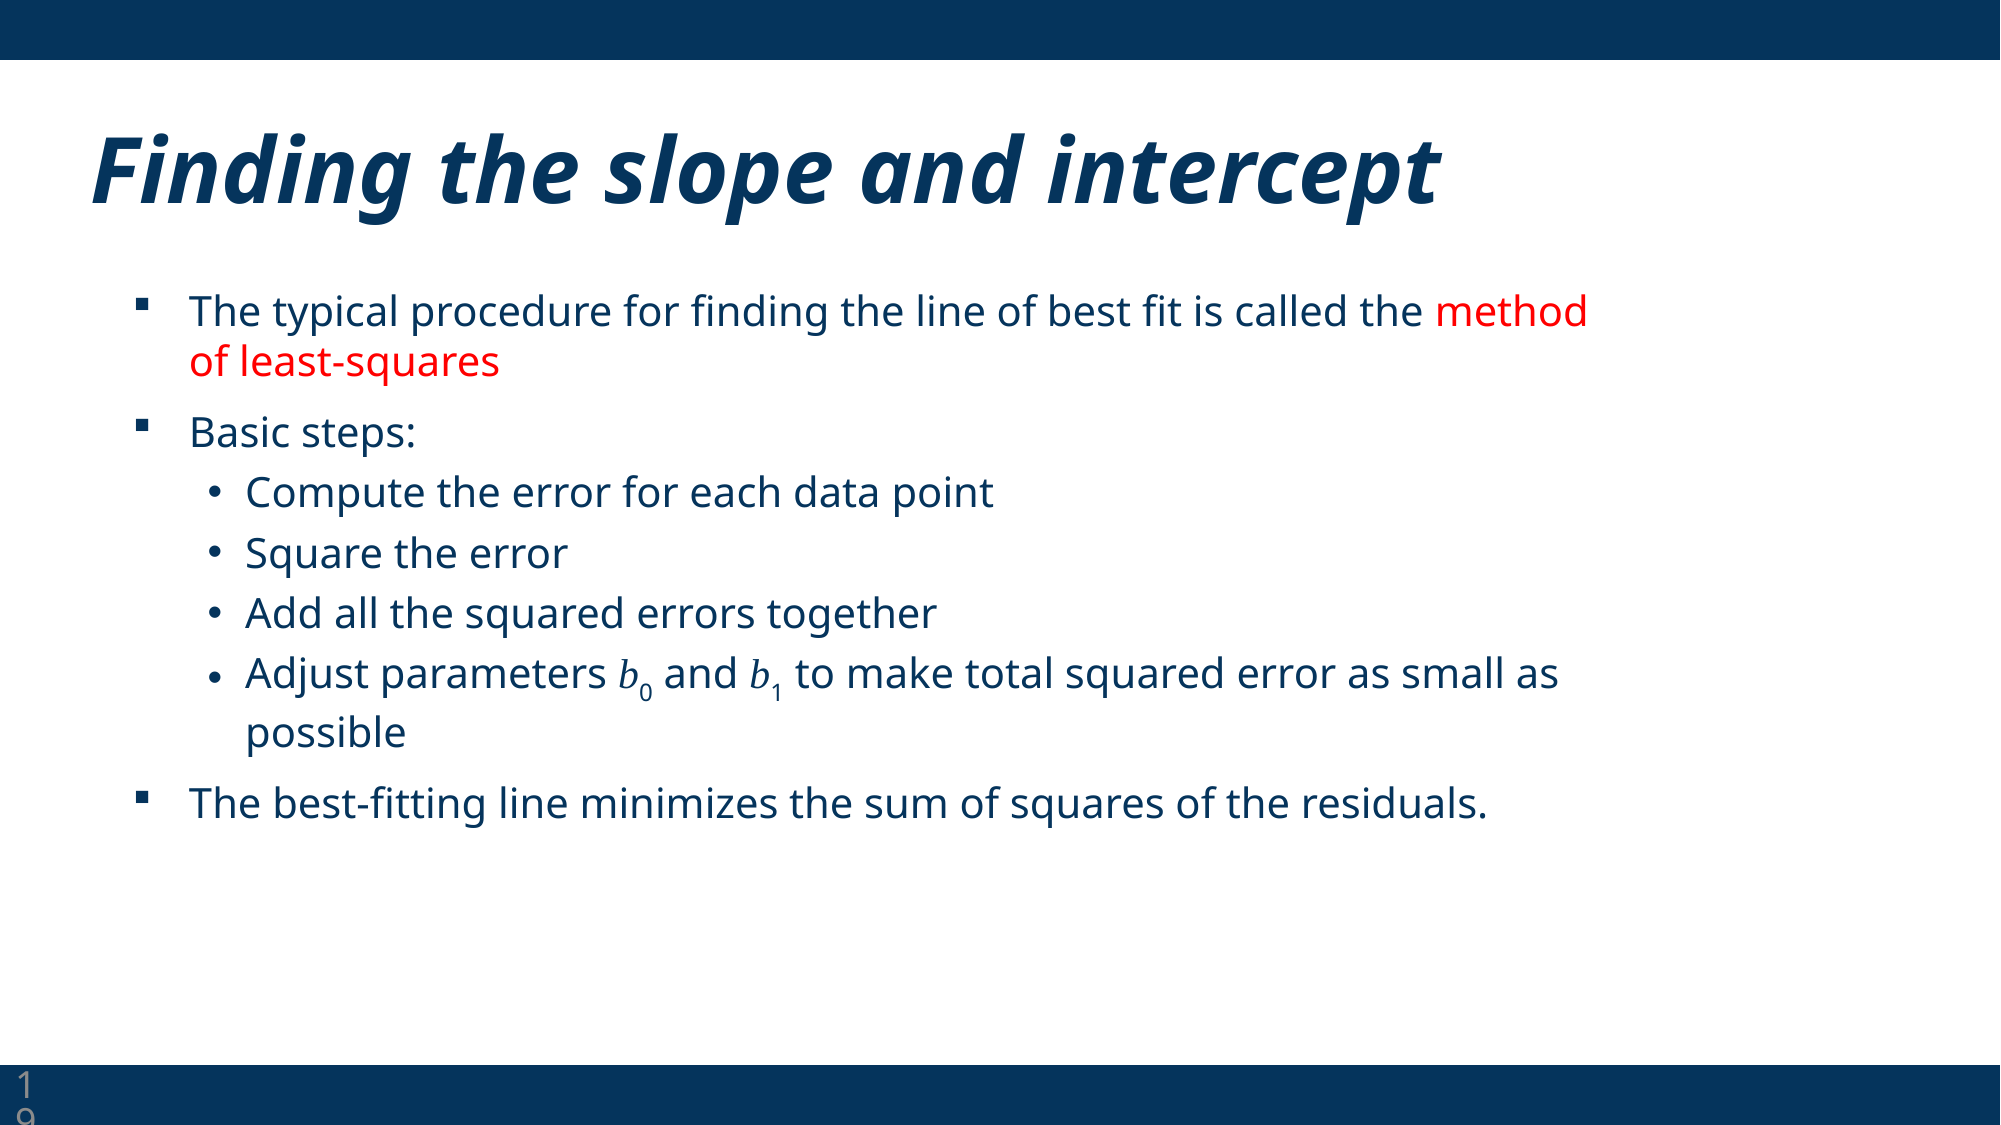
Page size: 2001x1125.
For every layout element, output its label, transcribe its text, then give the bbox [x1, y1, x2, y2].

title Finding the slope and intercept [75, 90, 1852, 258]
list The typical procedure for finding the line of best fit is called the method of least-squares Basic steps: Compute the error for each data point Square the error Add all the squared errors together Adjust parameters b0 and b1 to make total squared error as small as possible The best-fitting line minimizes the sum of squares of the residuals. [117, 277, 1636, 633]
slide_number 19 [0, 1066, 41, 1107]
